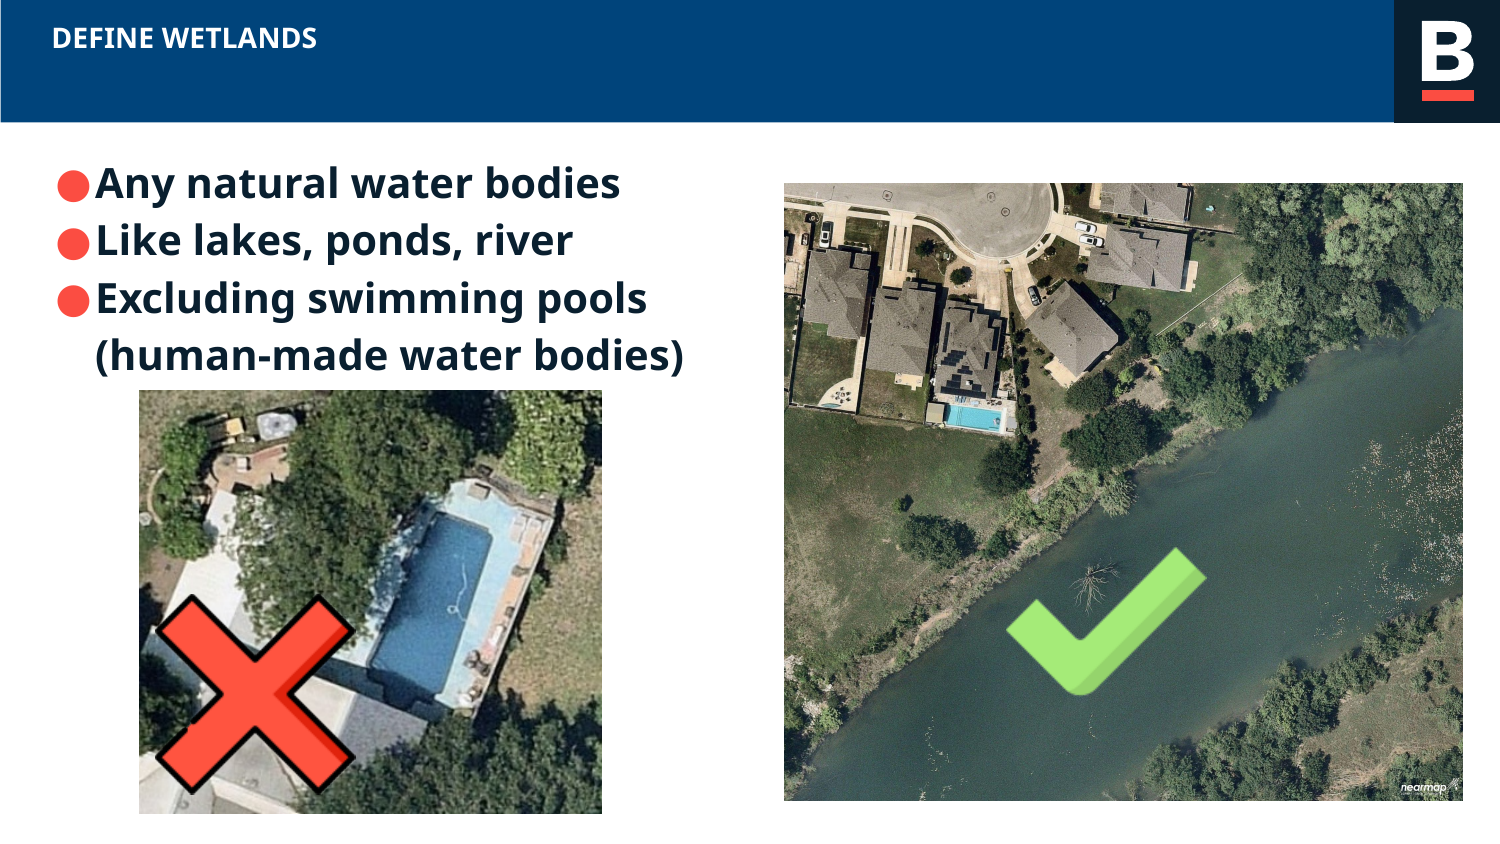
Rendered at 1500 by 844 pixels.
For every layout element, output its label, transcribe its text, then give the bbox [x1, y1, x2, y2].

list Any natural water bodies Like lakes, ponds, river Excluding swimming pools (human-made water bodies) [23, 133, 773, 407]
picture [784, 183, 1463, 802]
title DEFINE WETLANDS [36, 4, 1312, 70]
picture [139, 390, 602, 814]
